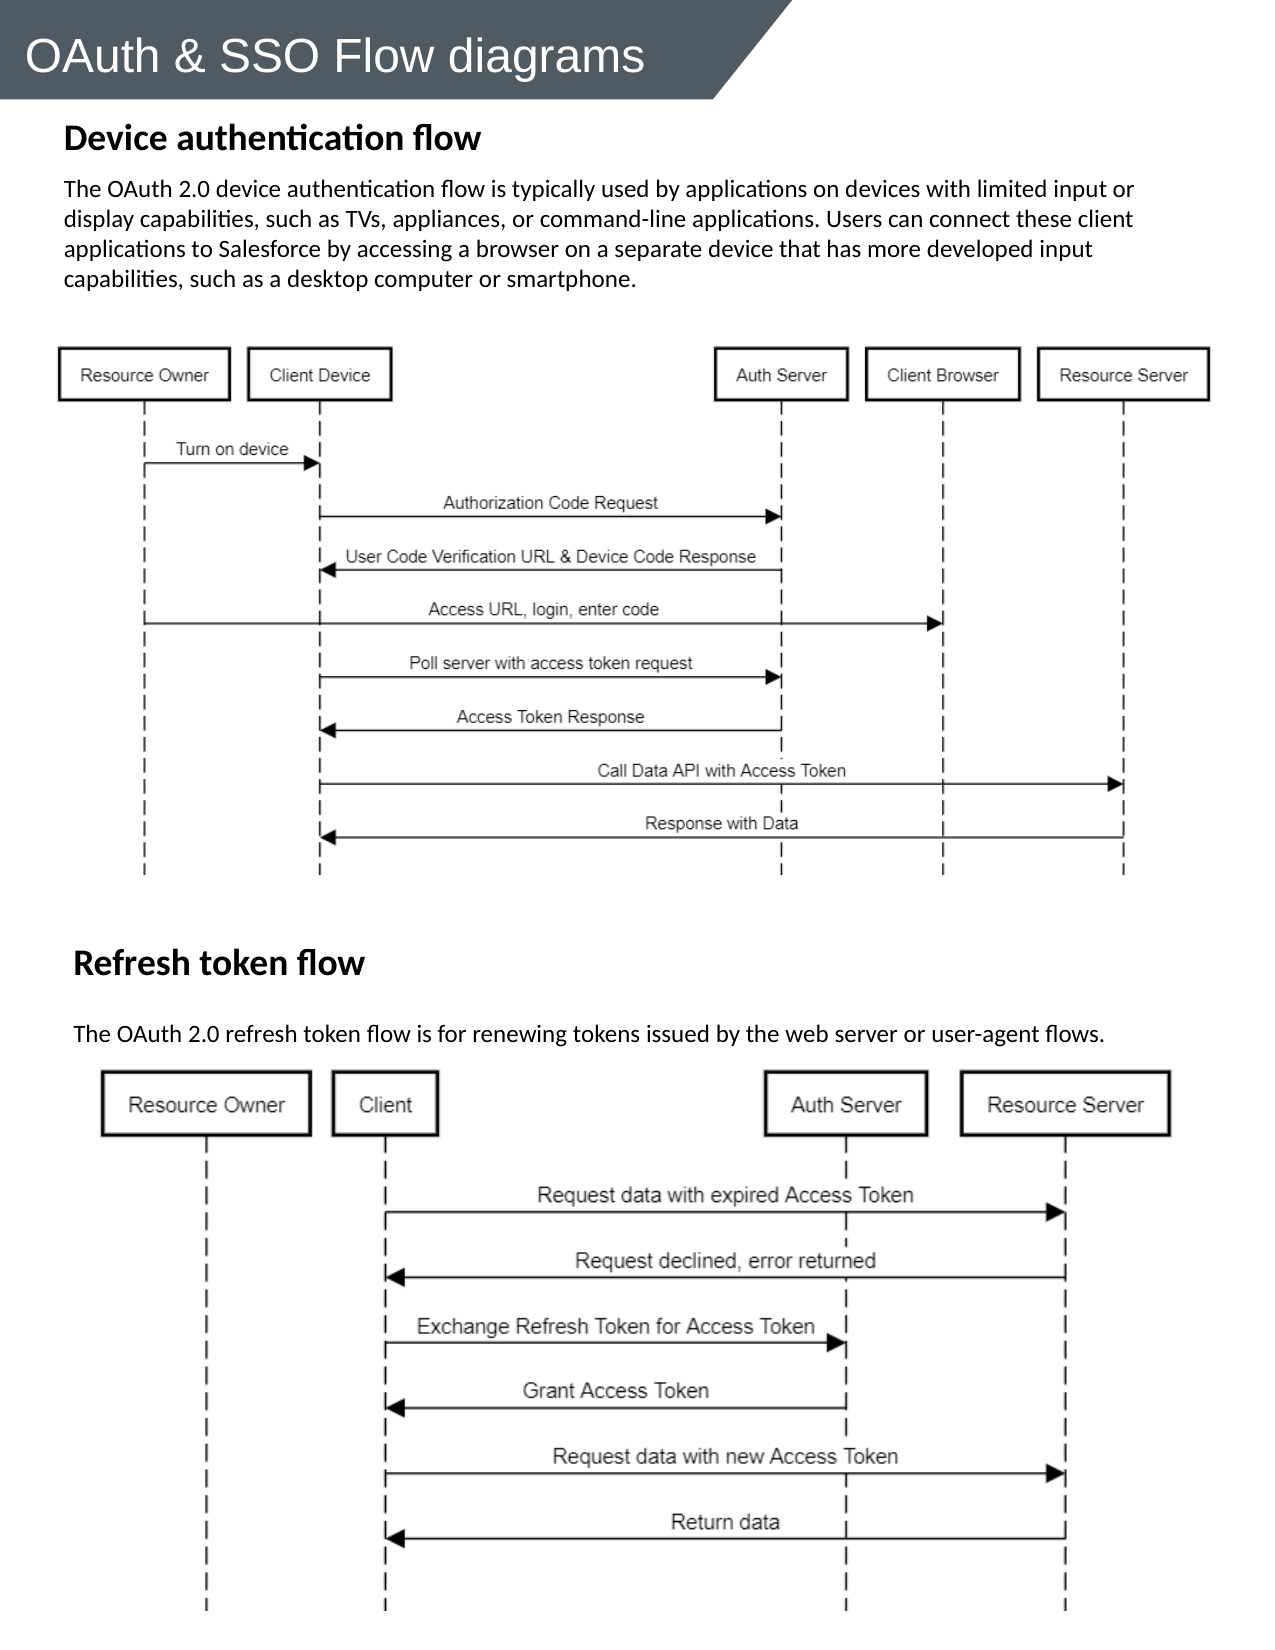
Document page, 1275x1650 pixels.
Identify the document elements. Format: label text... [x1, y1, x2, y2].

picture [97, 1064, 1178, 1611]
title OAuth & SSO Flow diagrams [24, 24, 700, 142]
text_box Refresh token flow The OAuth 2.0 refresh token flow is for renewing tokens issued by the web server or user-agent flows. [73, 937, 1221, 1048]
list Device authentication flow The OAuth 2.0 device authentication flow is typically used by applications on devices with limited input or display capabilities, such as TVs, appliances, or command-line applications. Users can connect these client applications to Salesforce by accessing a browser on a separate device that has more developed input capabilities, such as a desktop computer or smartphone. [63, 112, 1212, 297]
picture [49, 337, 1217, 876]
